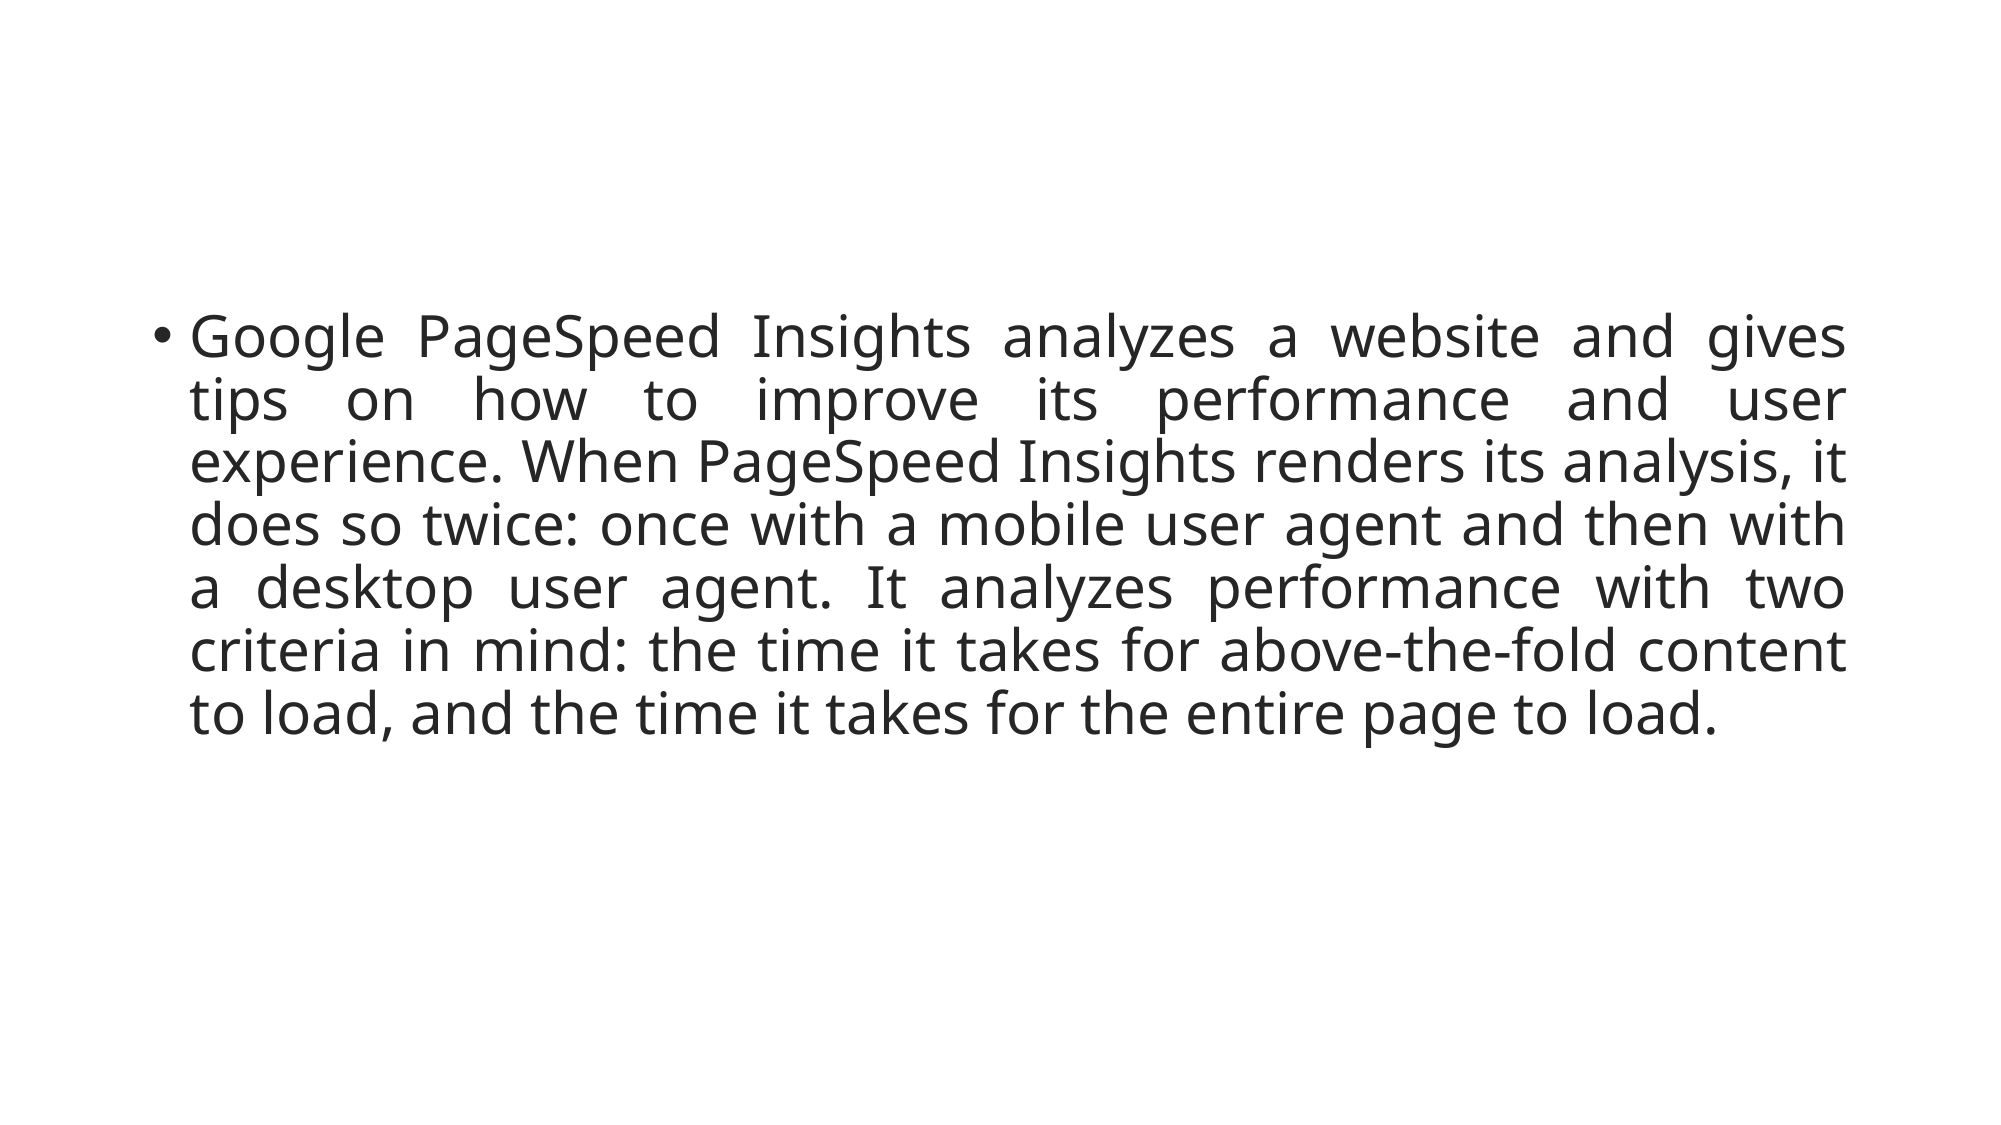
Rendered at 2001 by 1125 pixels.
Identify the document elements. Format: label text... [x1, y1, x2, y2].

list Google PageSpeed Insights analyzes a website and gives tips on how to improve its performance and user experience. When PageSpeed Insights renders its analysis, it does so twice: once with a mobile user agent and then with a desktop user agent. It analyzes performance with two criteria in mind: the time it takes for above-the-fold content to load, and the time it takes for the entire page to load. [137, 299, 1863, 1014]
